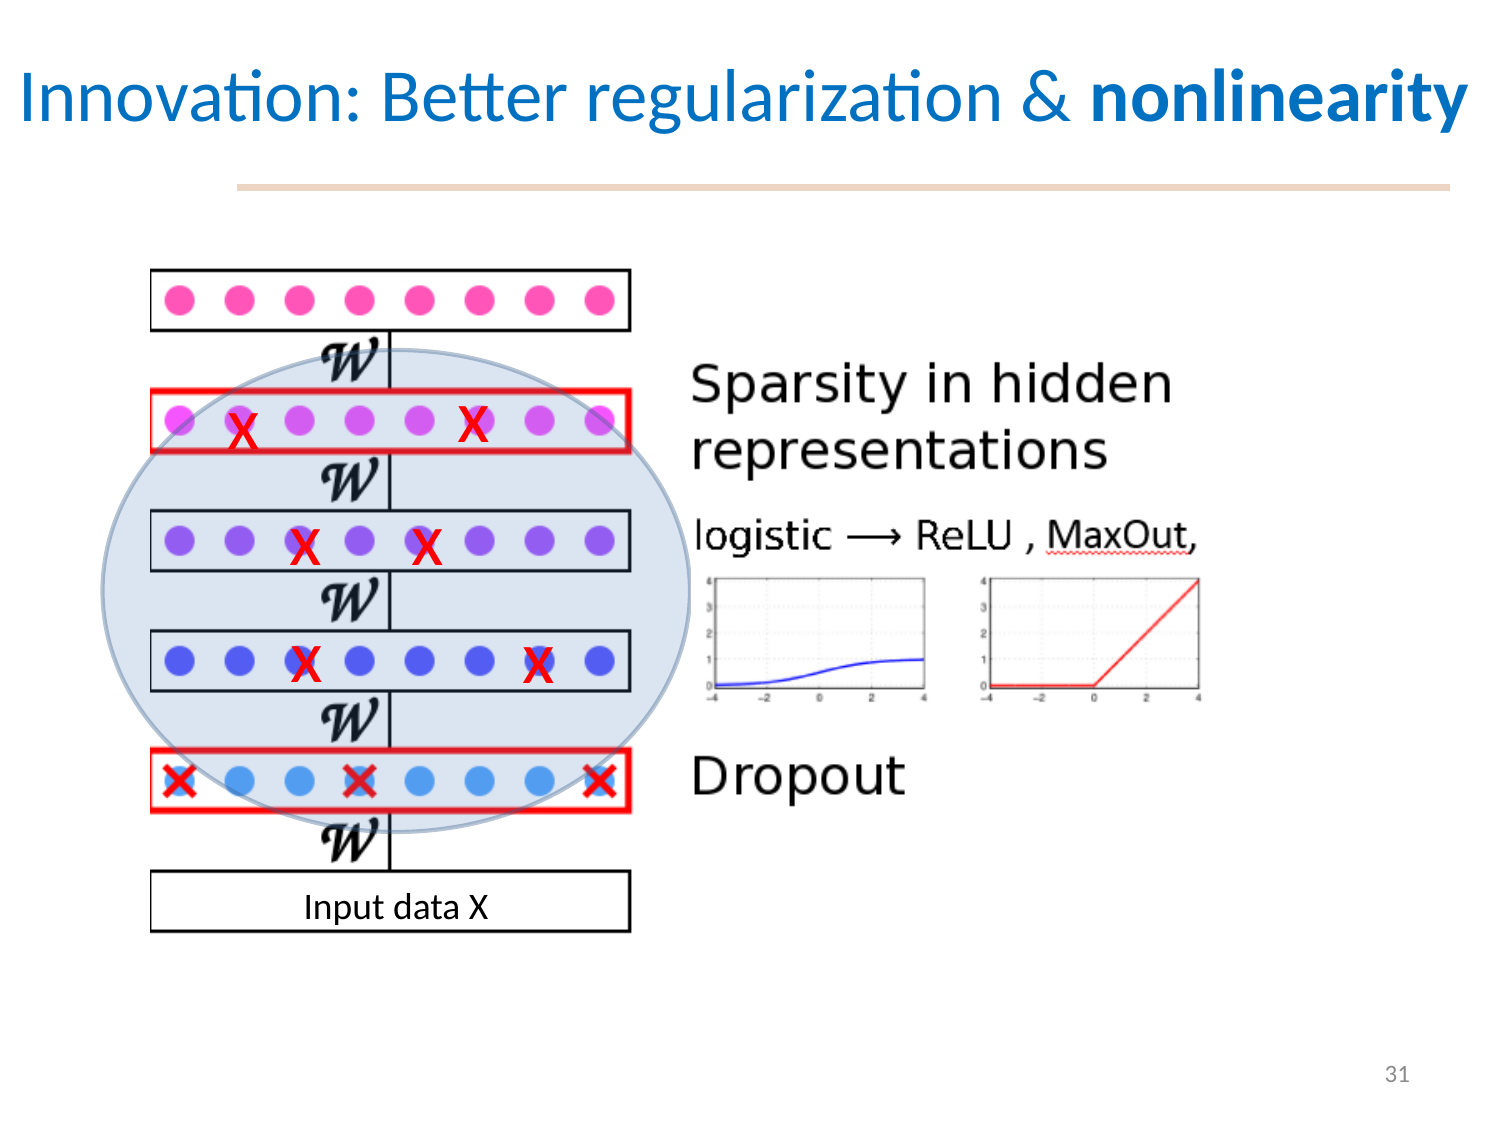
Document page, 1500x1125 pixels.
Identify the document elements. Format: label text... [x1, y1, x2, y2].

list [149, 224, 1351, 976]
text_box [100, 463, 144, 719]
slide_number 31 [1074, 1042, 1425, 1103]
title Innovation: Better regularization & nonlinearity [0, 20, 1500, 163]
picture [691, 495, 1210, 710]
